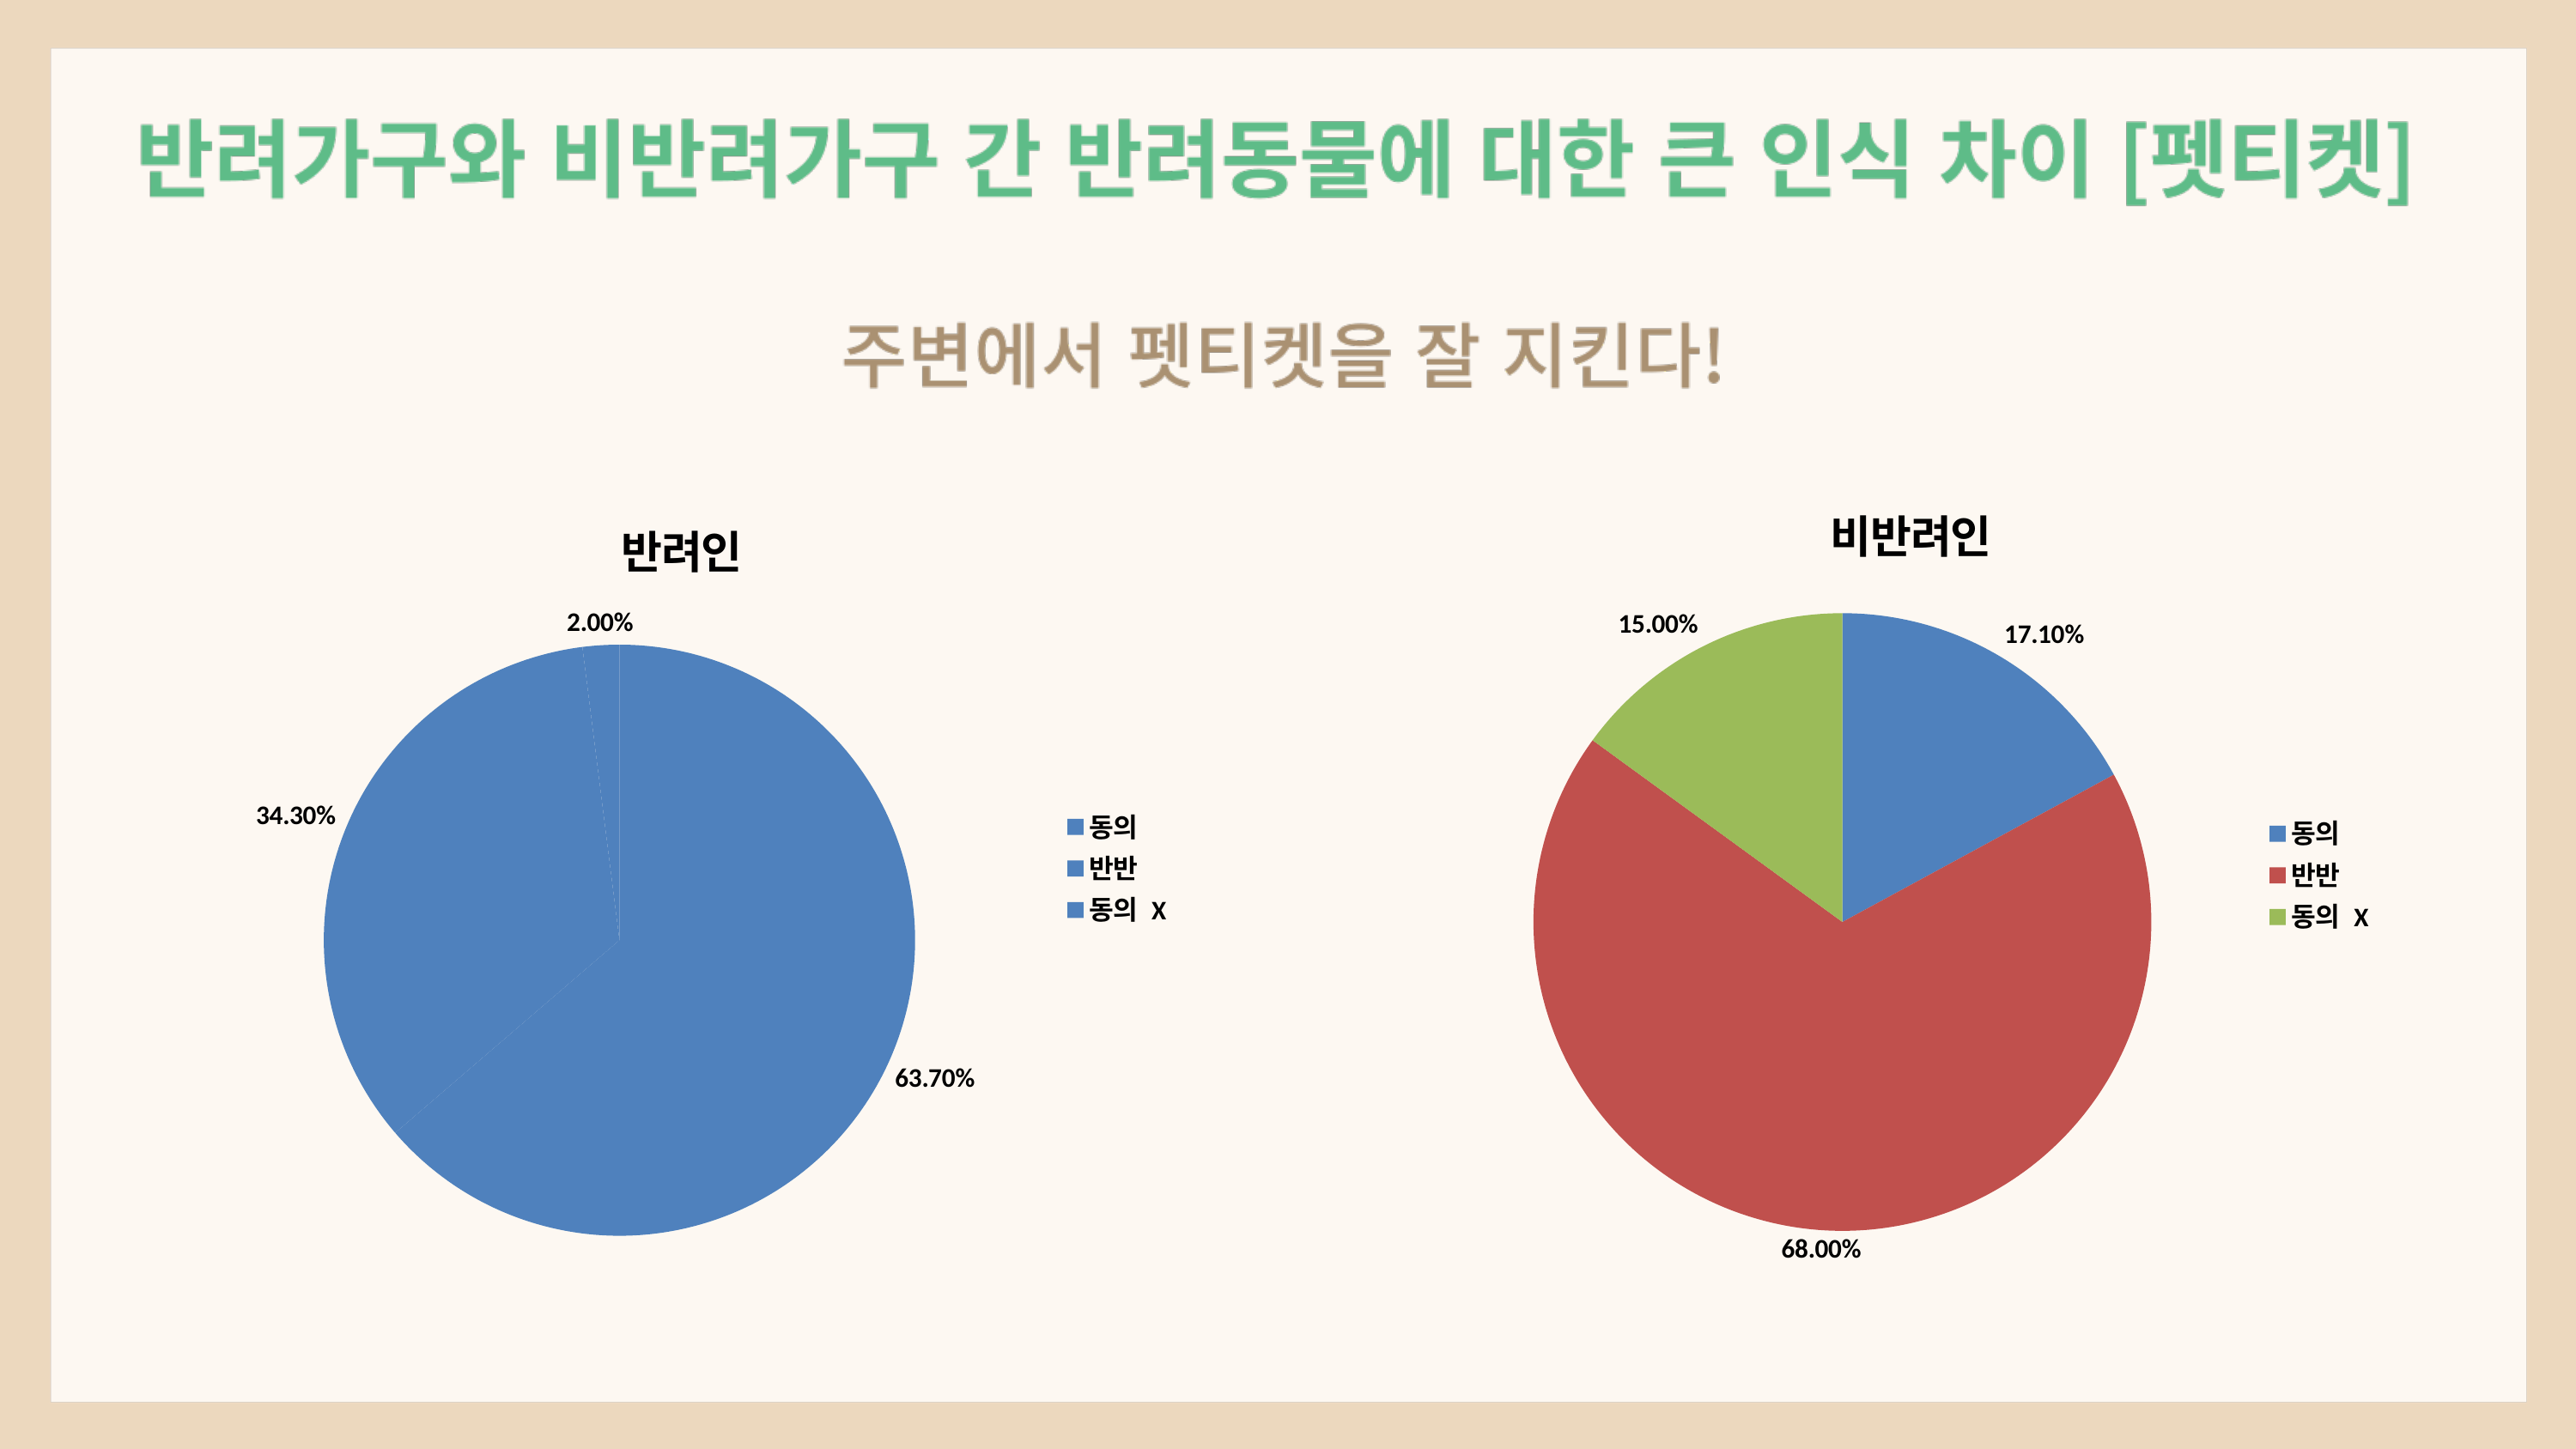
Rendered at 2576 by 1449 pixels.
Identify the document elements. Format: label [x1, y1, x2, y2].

chart [176, 485, 1187, 1252]
chart [1432, 469, 2389, 1282]
picture [93, 65, 2512, 475]
text_box [0, 0, 2576, 1449]
